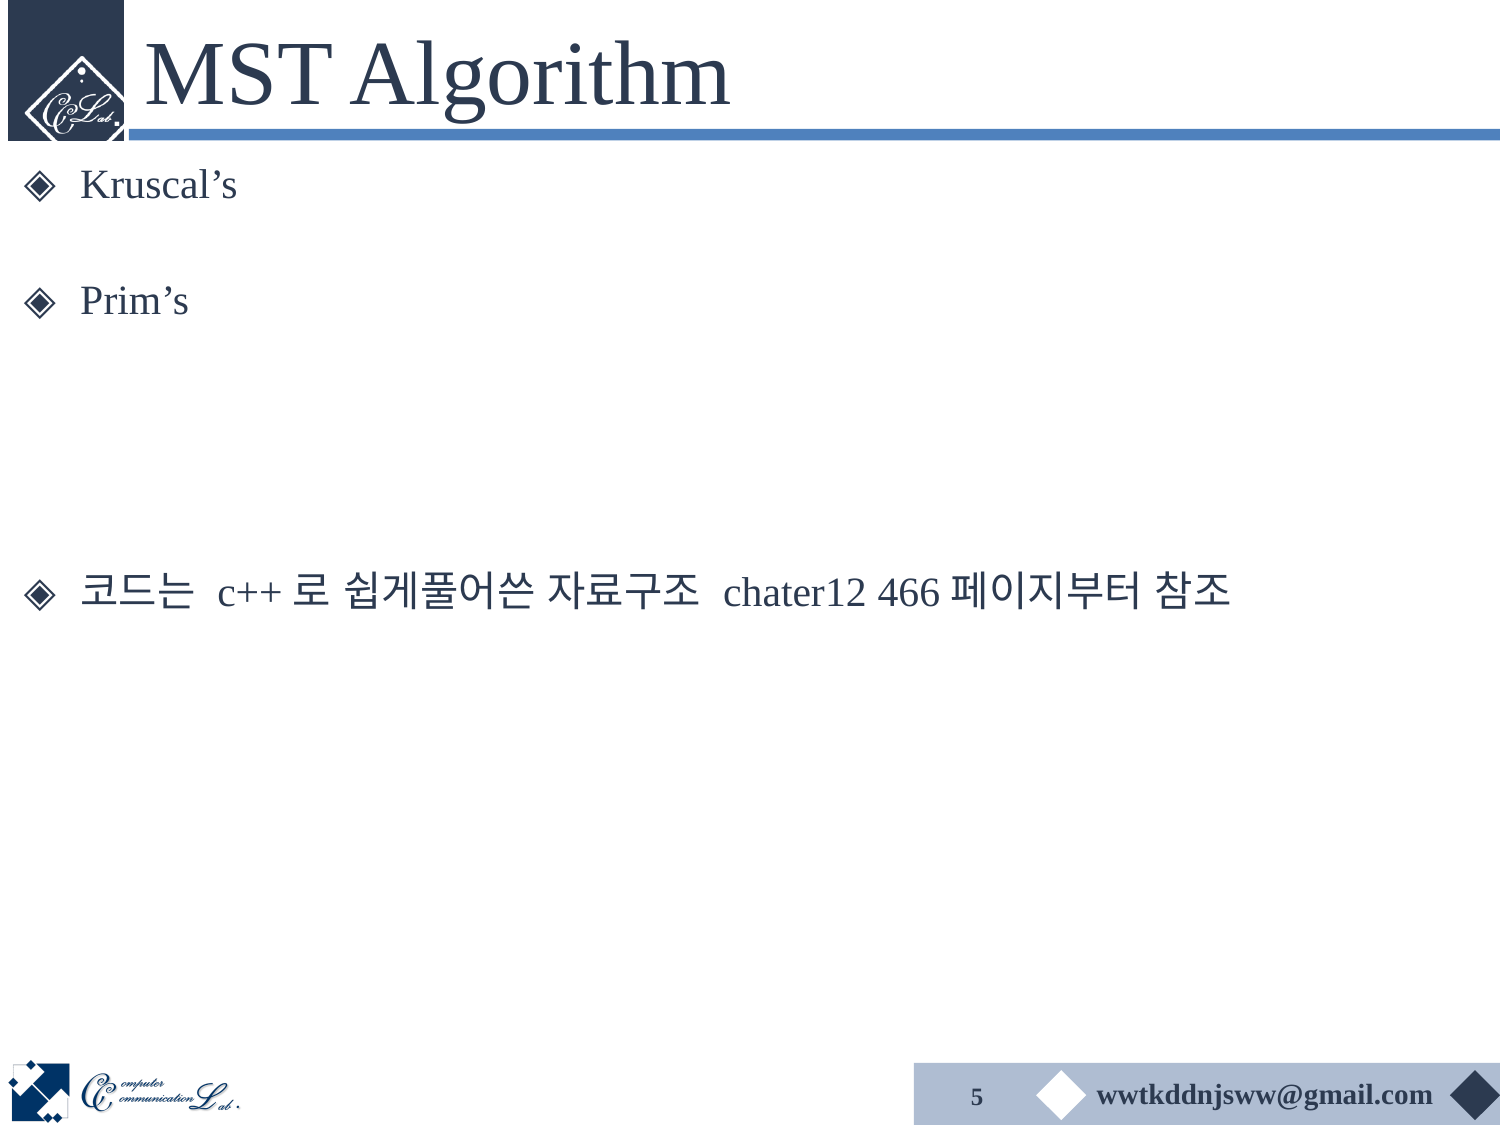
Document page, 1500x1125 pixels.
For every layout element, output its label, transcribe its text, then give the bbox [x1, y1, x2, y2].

title MST Algorithm [129, 10, 1474, 126]
picture [7, 1058, 243, 1125]
list Kruscal’s Prim’s 코드는 c++로 쉽게풀어쓴 자료구조 chater12 466페이지부터 참조 [8, 148, 1493, 1059]
picture [8, 0, 124, 141]
